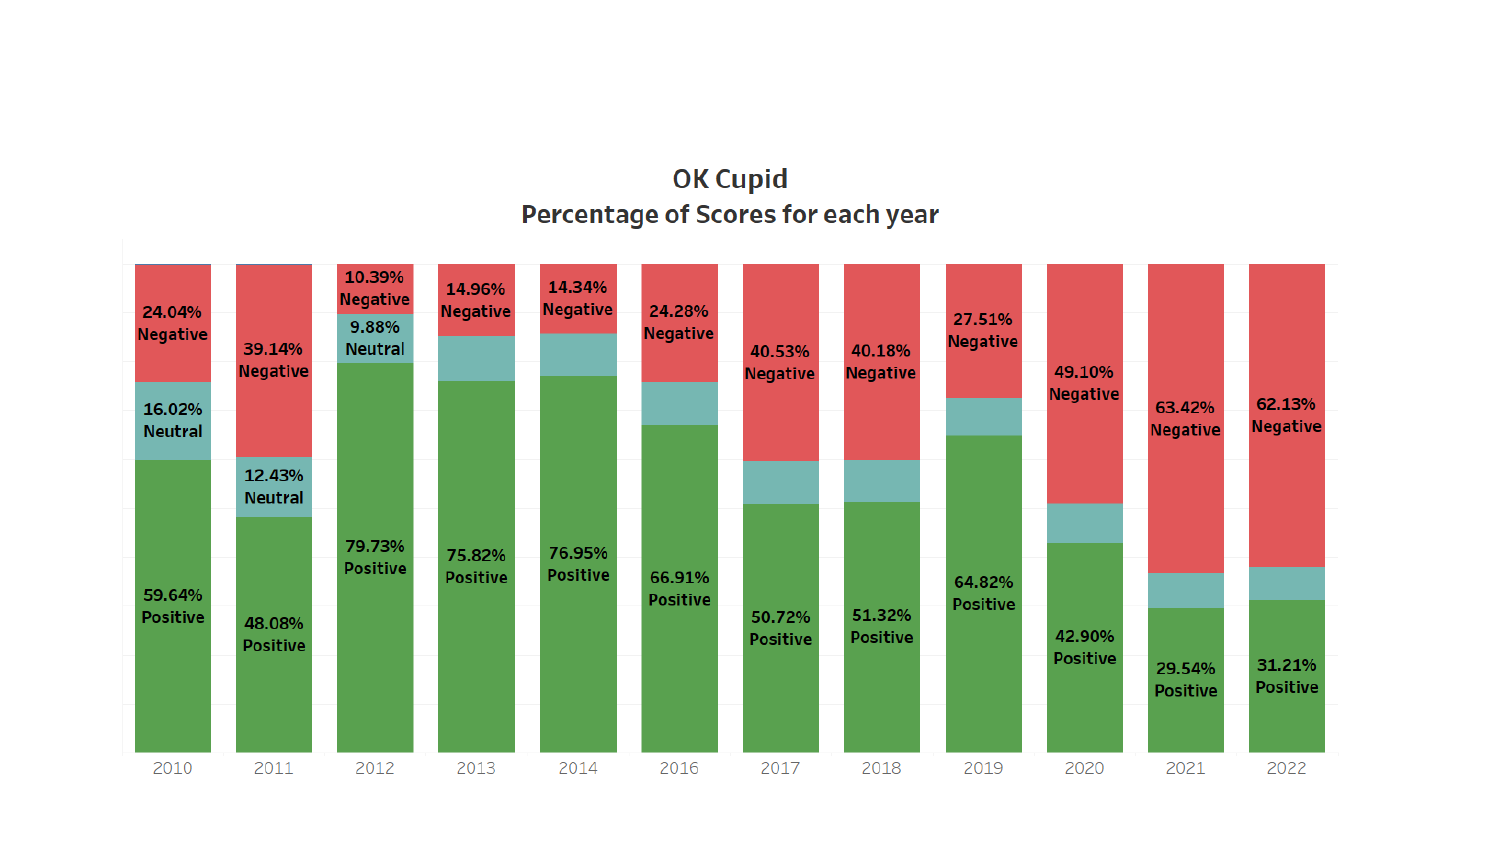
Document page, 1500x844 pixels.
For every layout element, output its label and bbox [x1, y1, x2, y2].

picture [118, 151, 1346, 787]
